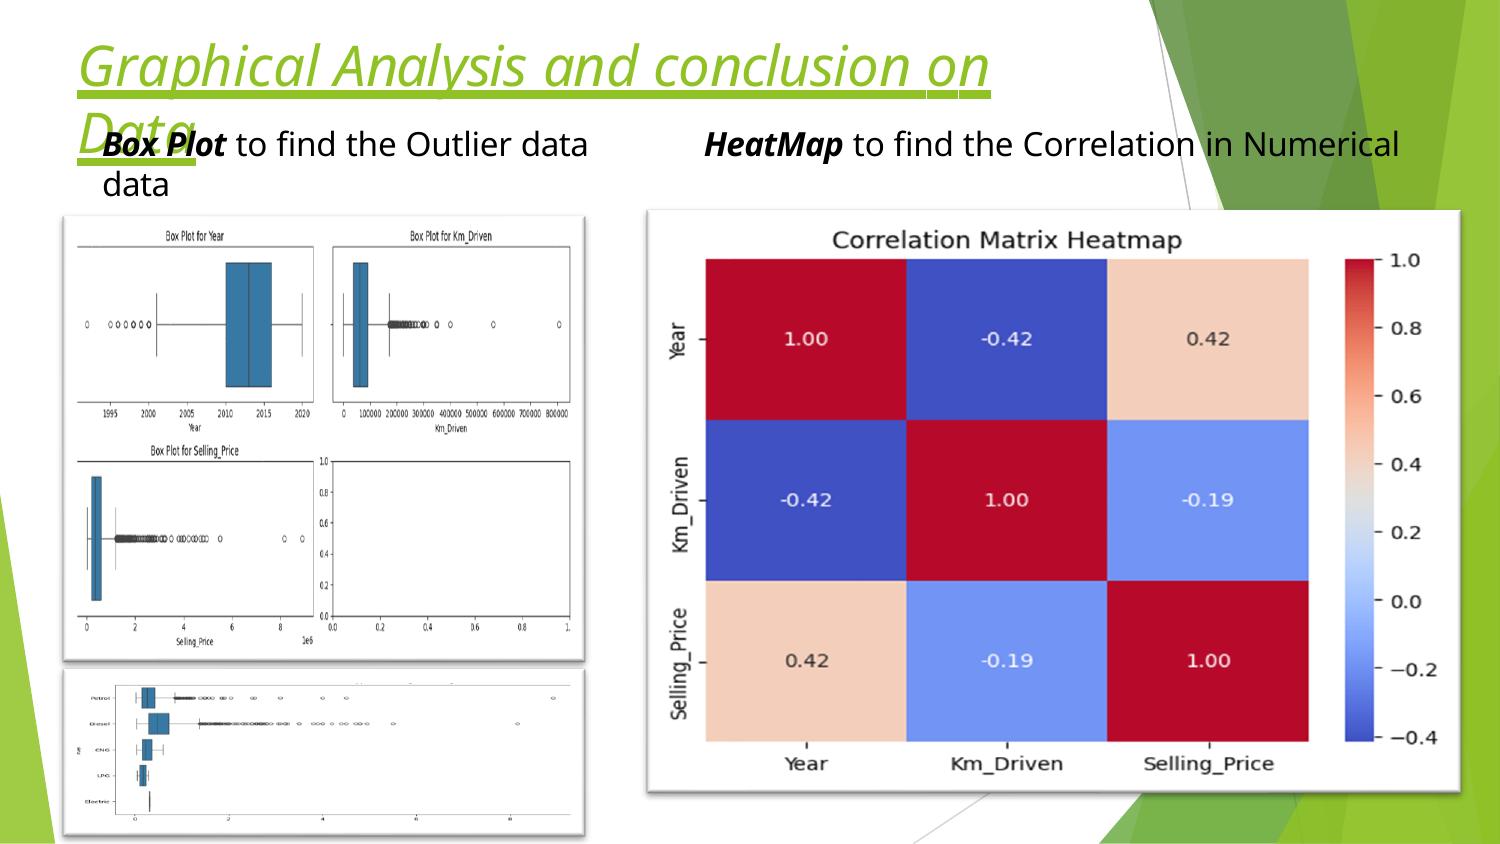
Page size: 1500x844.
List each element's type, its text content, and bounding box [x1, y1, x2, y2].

text_box Box Plot to find the Outlier data HeatMap to find the Correlation in Numerical data [99, 120, 1457, 203]
picture [639, 205, 1468, 803]
title Graphical Analysis and conclusion on Data [75, 27, 1083, 171]
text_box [0, 208, 595, 844]
